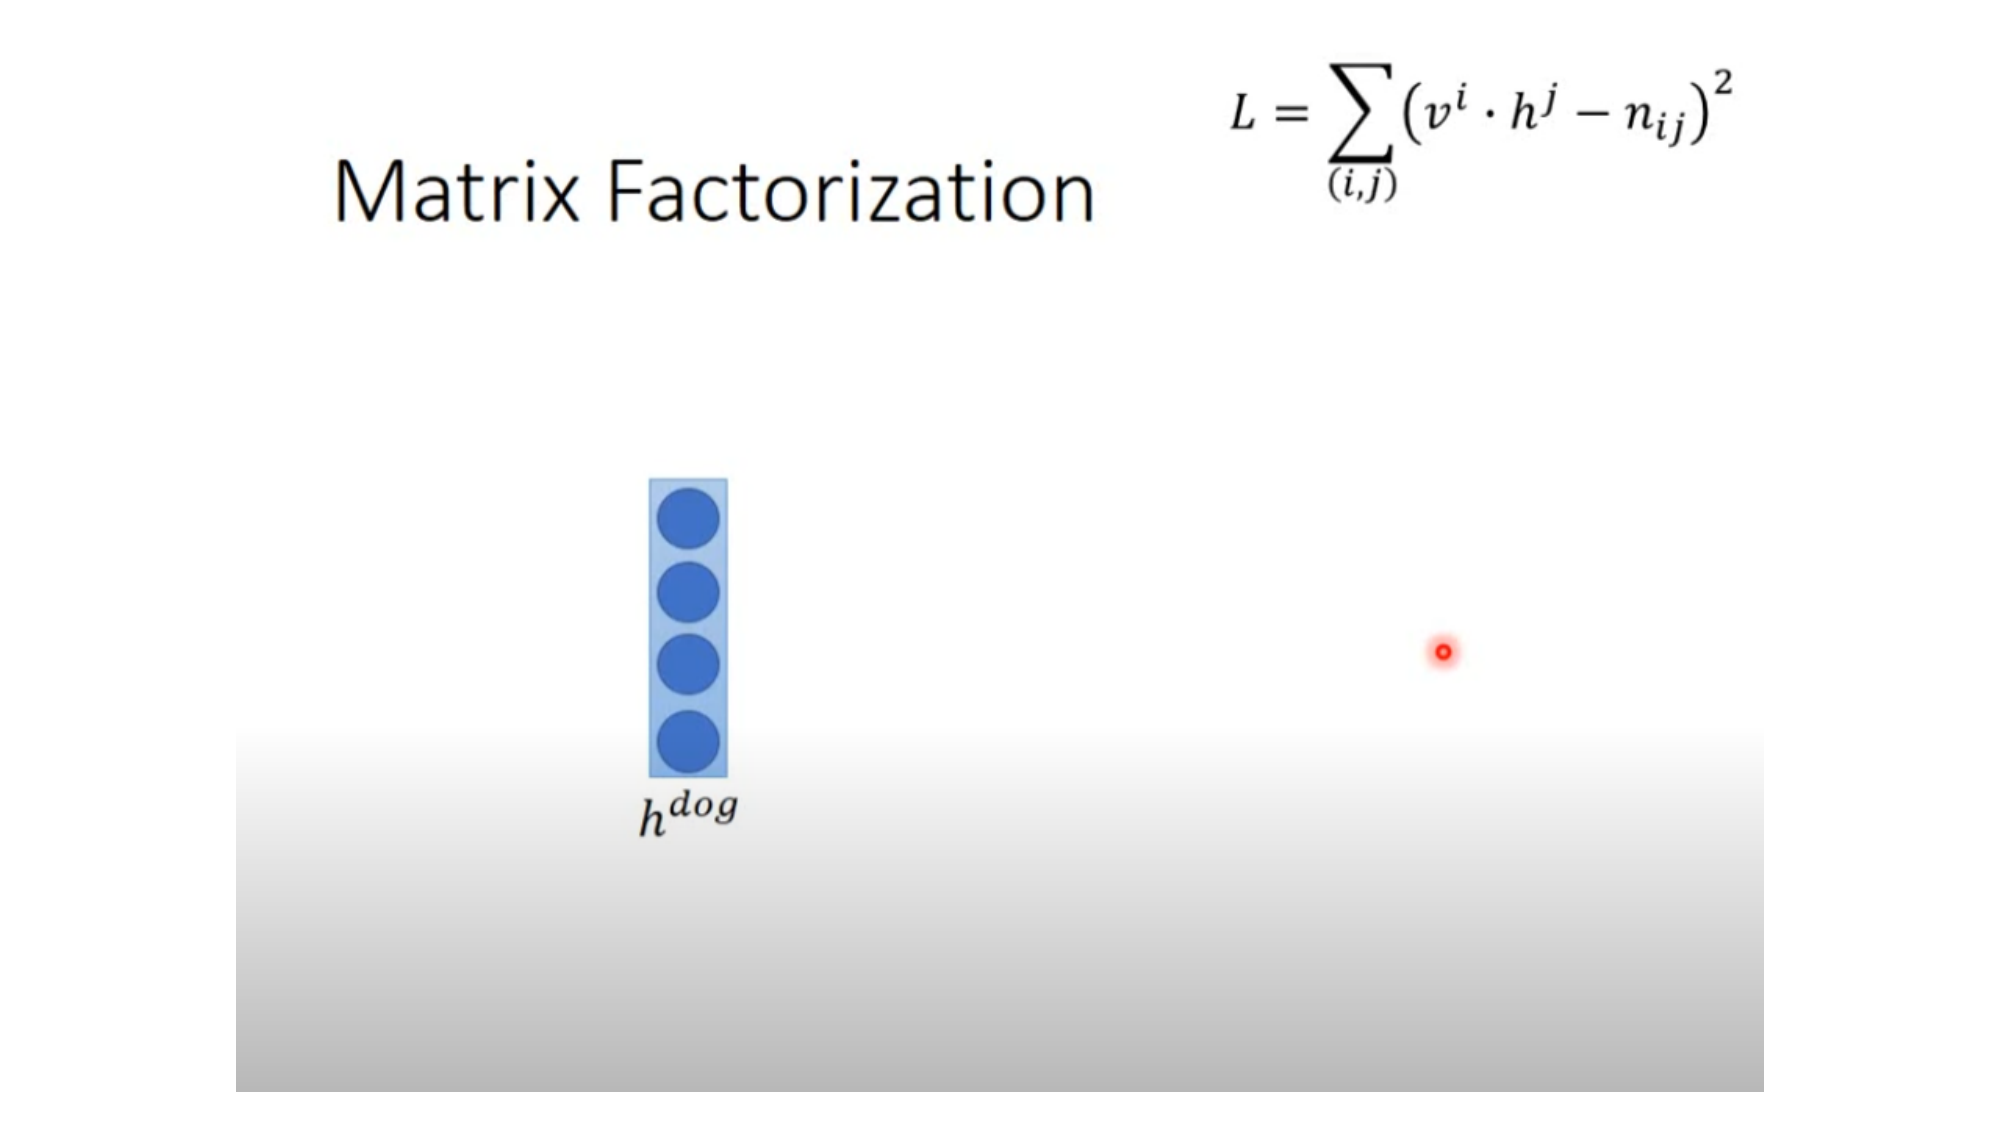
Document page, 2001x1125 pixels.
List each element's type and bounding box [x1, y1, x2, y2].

picture [236, 33, 1764, 1092]
